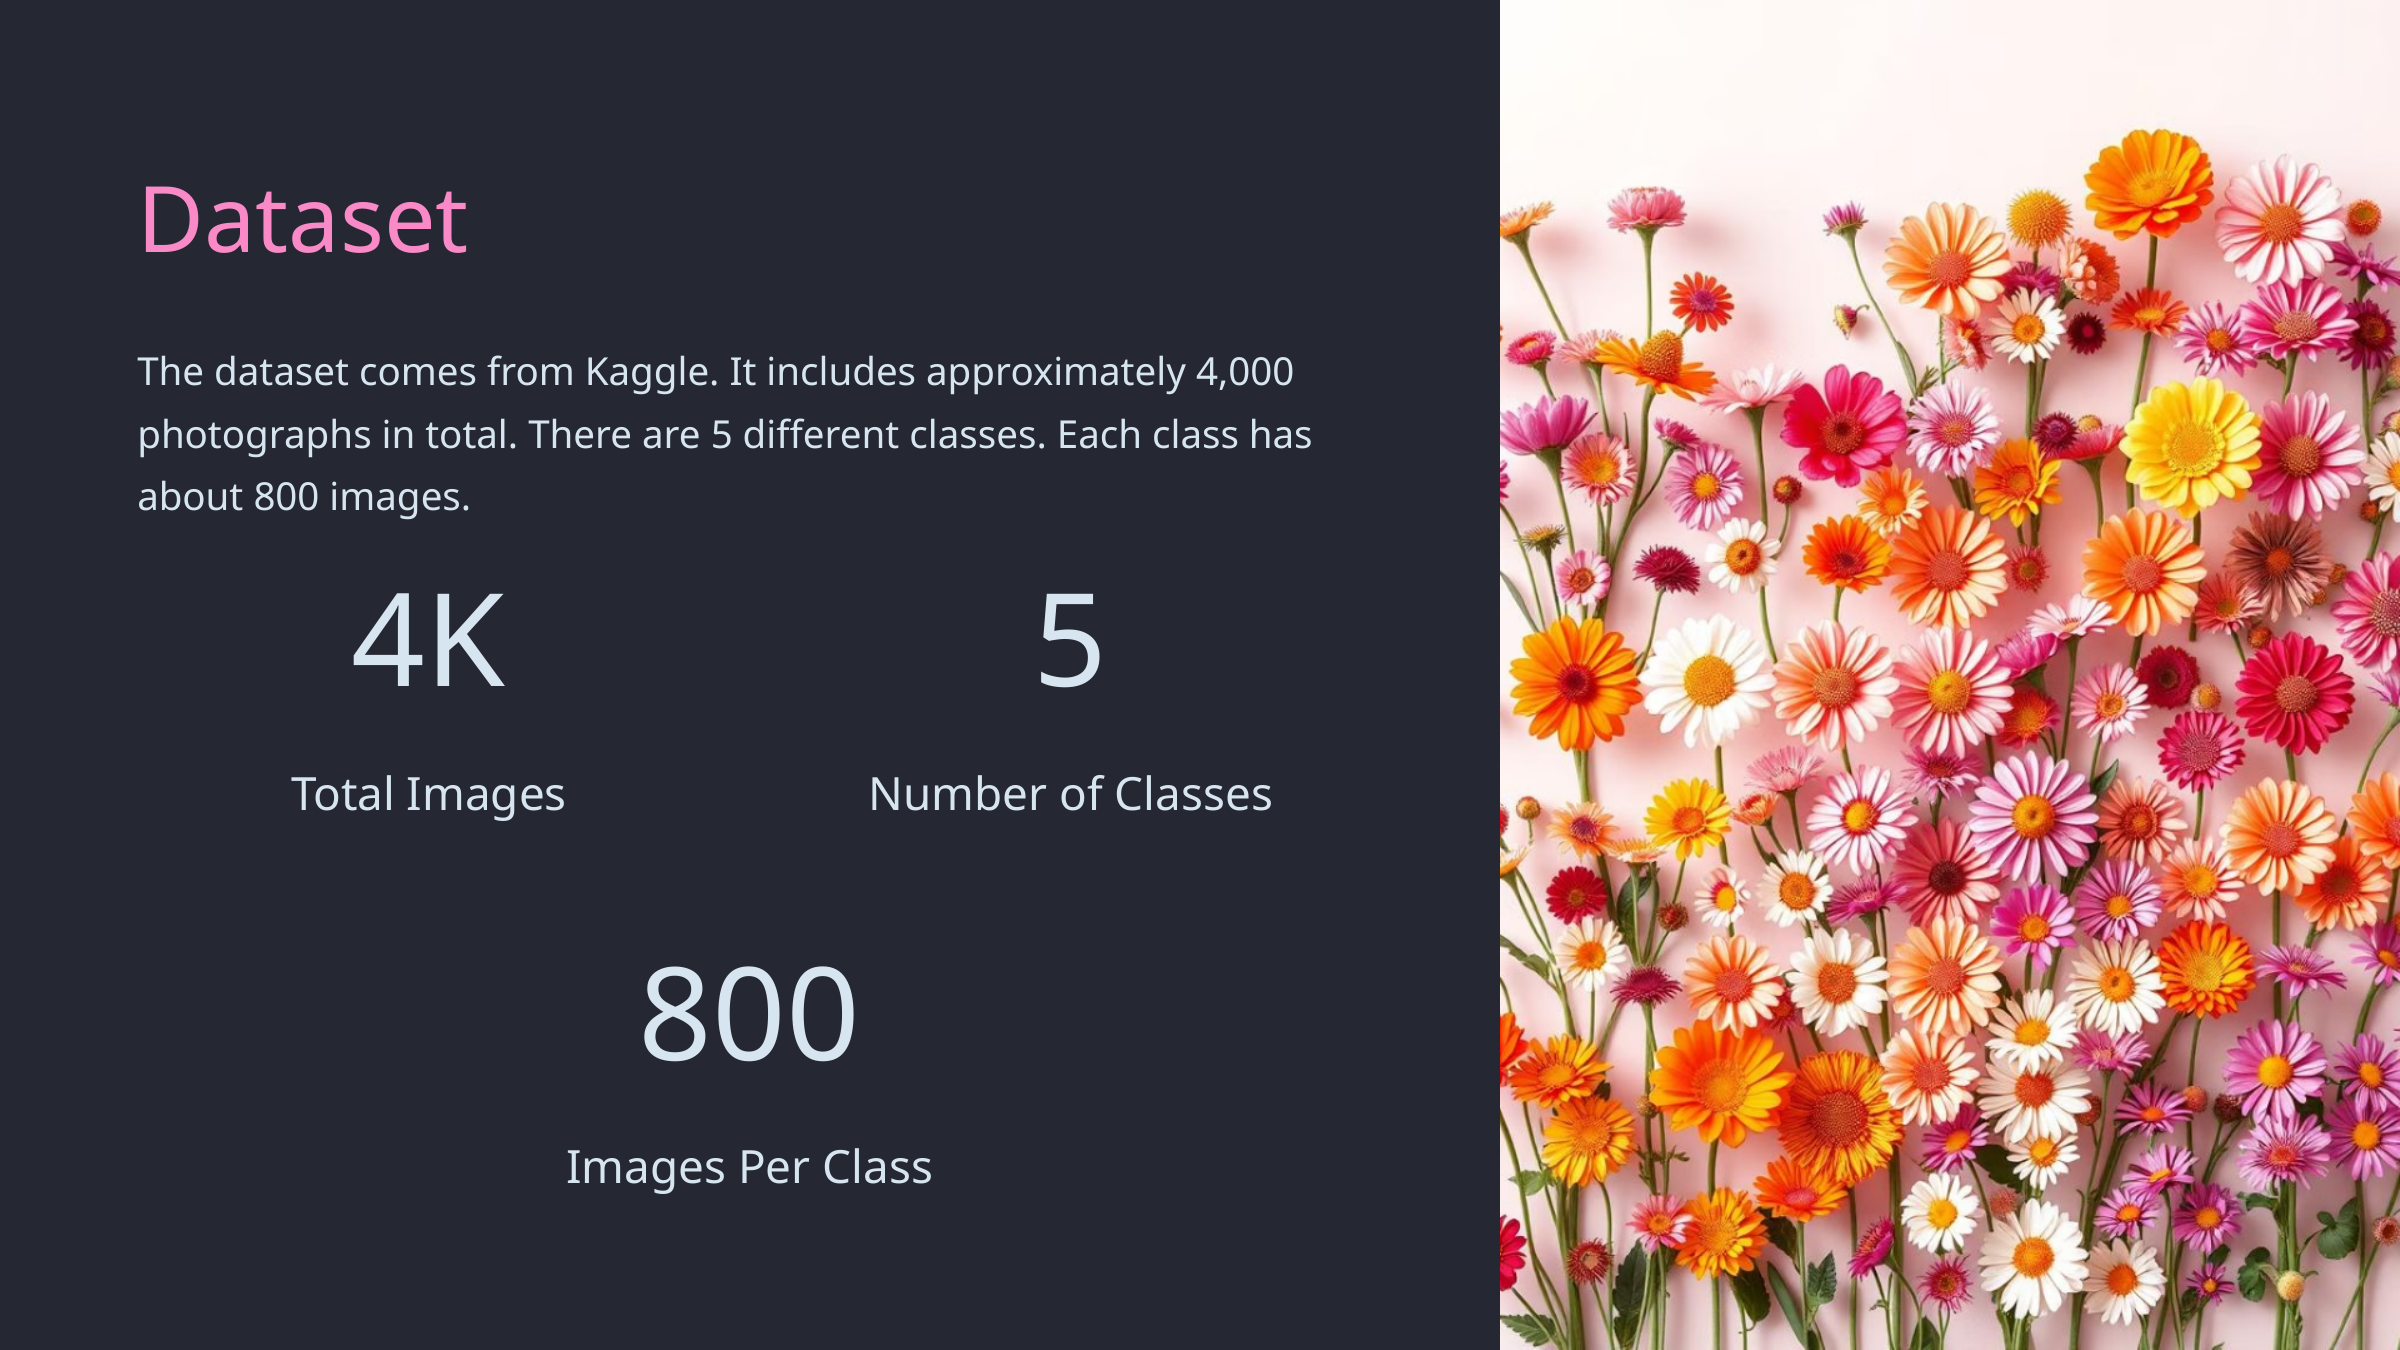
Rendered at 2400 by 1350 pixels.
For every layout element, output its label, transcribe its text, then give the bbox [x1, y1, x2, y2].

text_box Images Per Class [518, 1135, 981, 1194]
text_box 4K [137, 583, 721, 713]
text_box Number of Classes [840, 761, 1302, 820]
text_box 5 [779, 583, 1363, 713]
text_box 800 [458, 956, 1042, 1087]
text_box The dataset comes from Kaggle. It includes approximately 4,000 photographs in total. There are 5 different classes. Each class has about 800 images. [137, 330, 1363, 520]
text_box Dataset [137, 156, 1062, 272]
picture [1499, 0, 2400, 1350]
text_box Total Images [198, 761, 660, 820]
